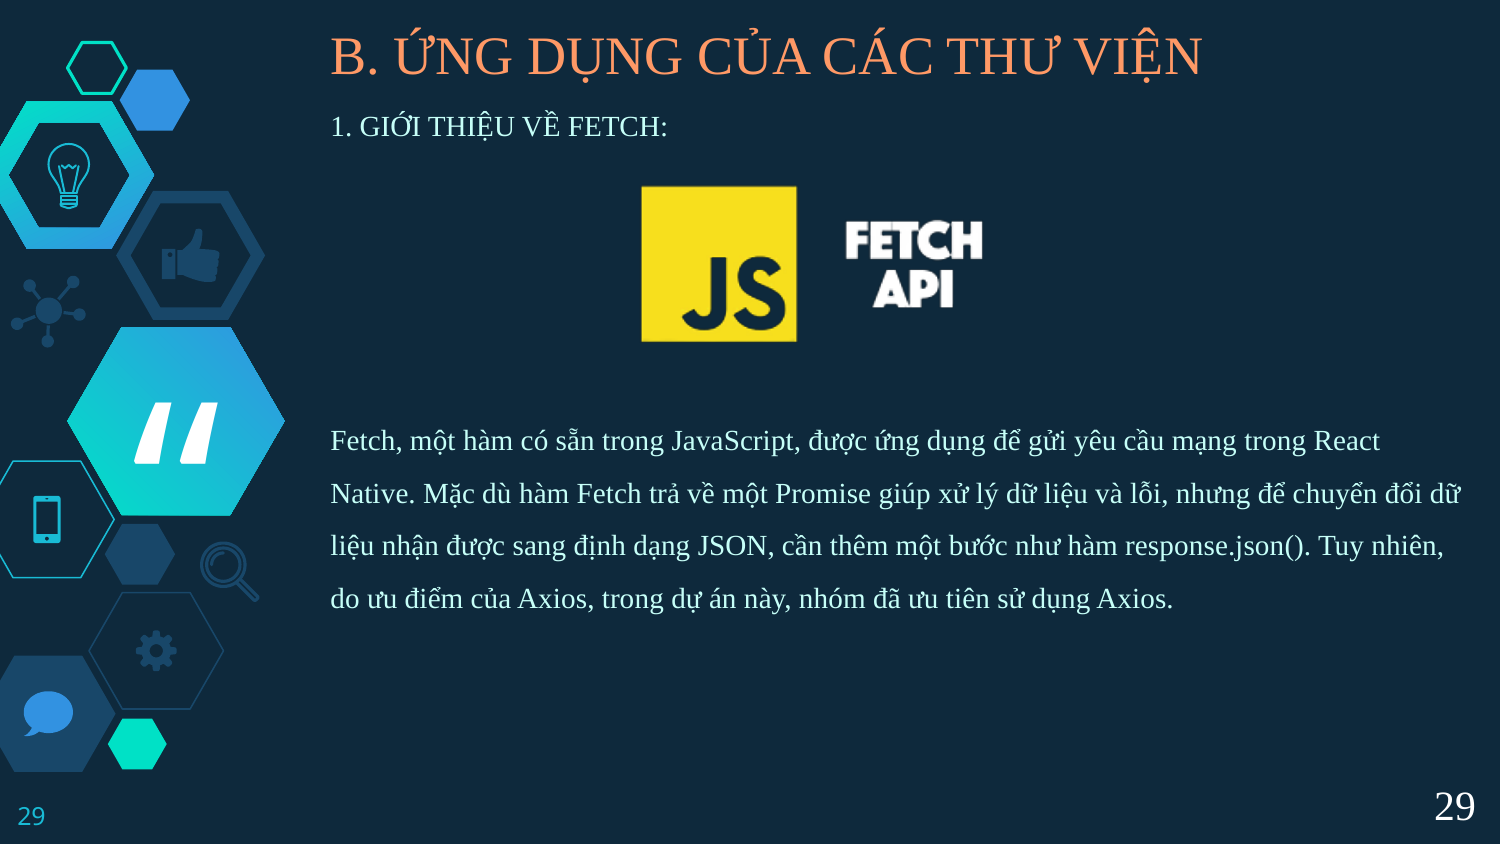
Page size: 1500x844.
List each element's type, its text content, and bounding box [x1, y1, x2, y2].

text_box 29 [1419, 768, 1500, 844]
picture [578, 119, 1099, 408]
text_box 1. GIỚI THIỆU VỀ FETCH: Fetch, một hàm có sẵn trong JavaScript, được ứng dụng để gửi yêu cầu mạng trong React Native. Mặc dù hàm Fetch trả về một Promise giúp xử lý dữ liệu và lỗi, nhưng để chuyển đổi dữ liệu nhận được sang định dạng JSON, cần thêm một bước như hàm response.json(). Tuy nhiên, do ưu điểm của Axios, trong dự án này, nhóm đã ưu tiên sử dụng Axios. [315, 74, 1483, 741]
slide_number 29 [2, 785, 93, 844]
text_box B. ỨNG DỤNG CỦA CÁC THƯ VIỆN [315, 0, 1241, 74]
